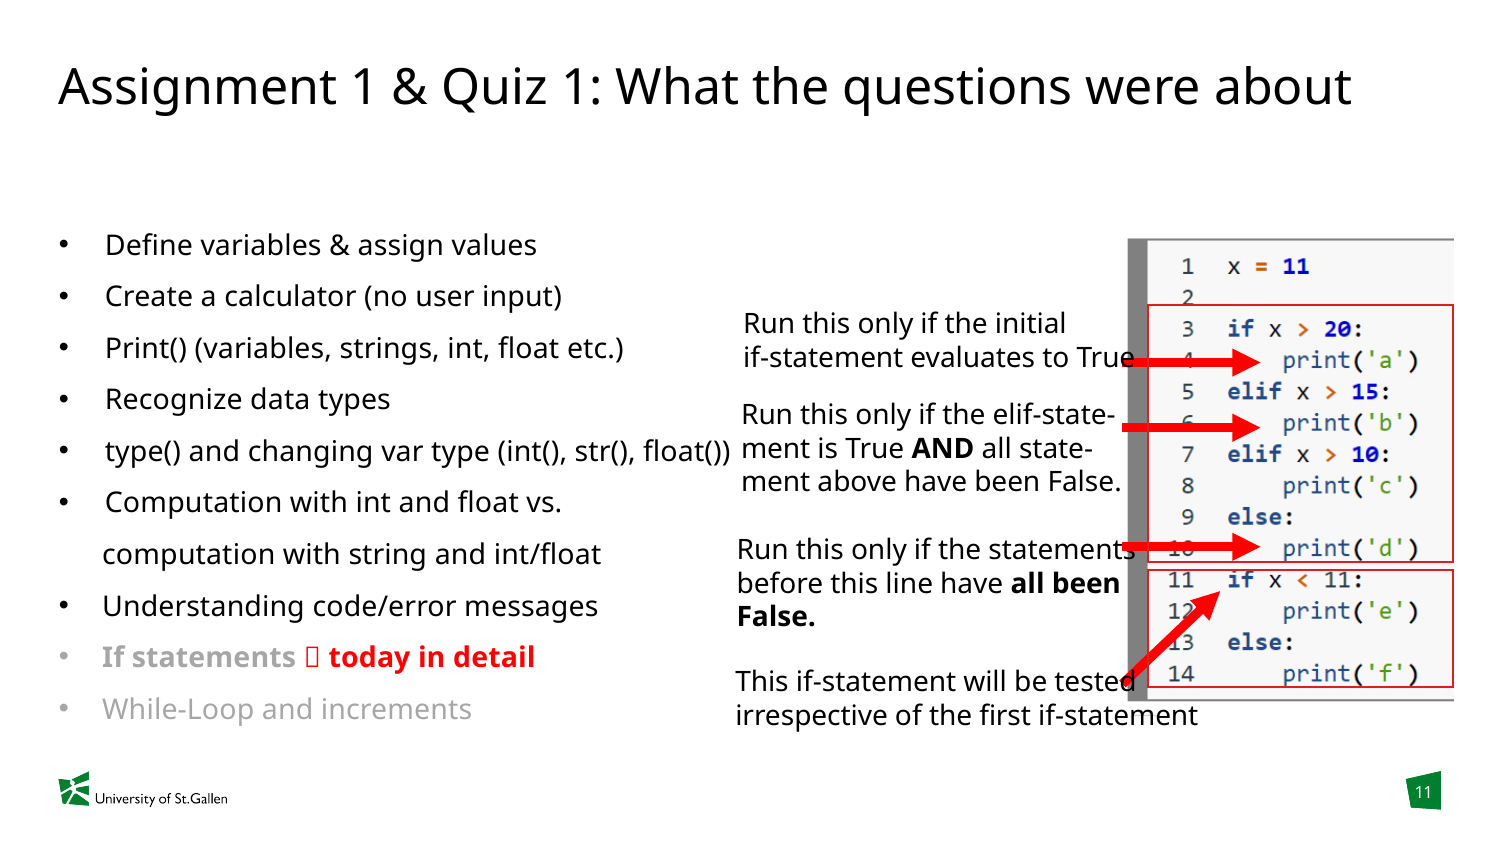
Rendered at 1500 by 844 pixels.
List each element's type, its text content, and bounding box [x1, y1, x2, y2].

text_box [1122, 591, 1221, 685]
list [1112, 227, 1454, 717]
slide_number 11 [1406, 782, 1442, 827]
title Assignment 1 & Quiz 1: What the questions were about [58, 61, 1442, 162]
text_box Run this only if the statements before this line have all been False. [721, 523, 1112, 640]
list Define variables & assign values Create a calculator (no user input) Print() (variables, strings, int, float etc.) Recognize data types type() and changing var type (int(), str(), float()) Computation with int and float vs. computation with string and int/float Understanding code/error messages If statements  today in detail While-Loop and increments [58, 209, 736, 735]
text_box This if-statement will be tested irrespective of the first if-statement [720, 655, 1214, 739]
text_box Run this only if the initial if-statement evaluates to True [728, 298, 1112, 381]
text_box Run this only if the elif-state- ment is True AND all state- ment above have been False. [726, 388, 1112, 505]
picture [58, 771, 227, 807]
